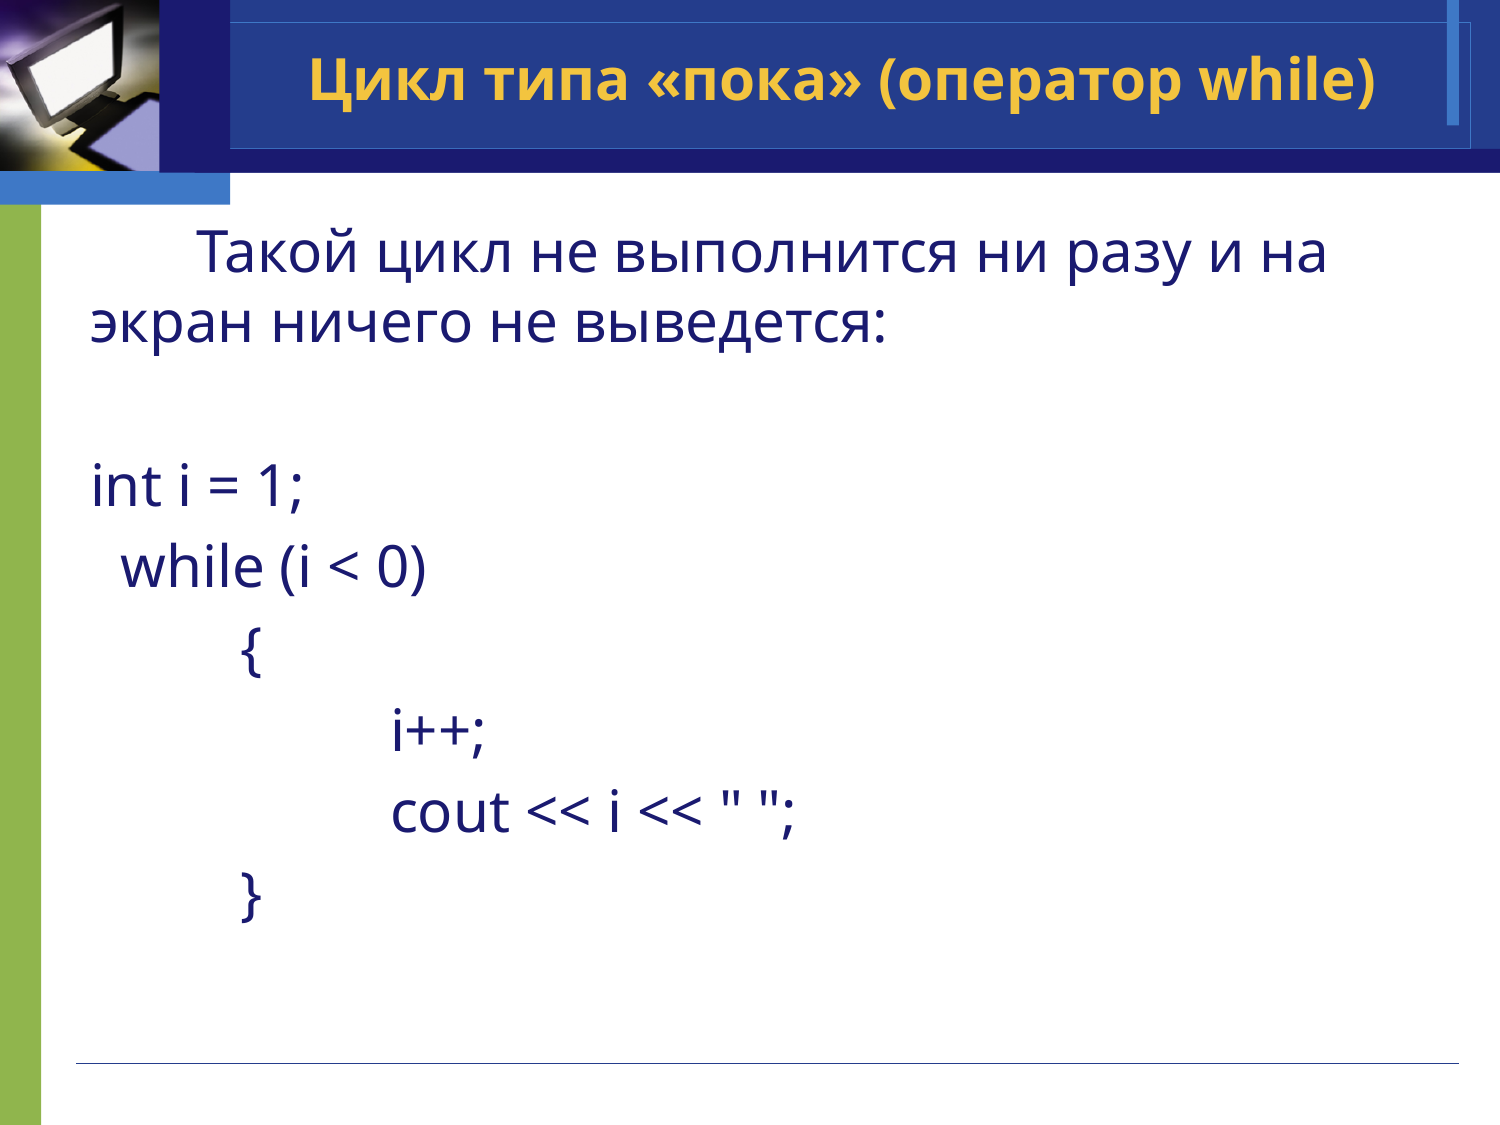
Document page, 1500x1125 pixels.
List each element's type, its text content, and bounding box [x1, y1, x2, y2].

list Такой цикл не выполнится ни разу и на экран ничего не выведется: int i = 1; while (i < 0) { i++; cout << i << " "; } [74, 206, 1426, 1069]
text_box Цикл типа «пока» (оператор while) [159, 31, 1500, 124]
picture [0, 0, 159, 171]
